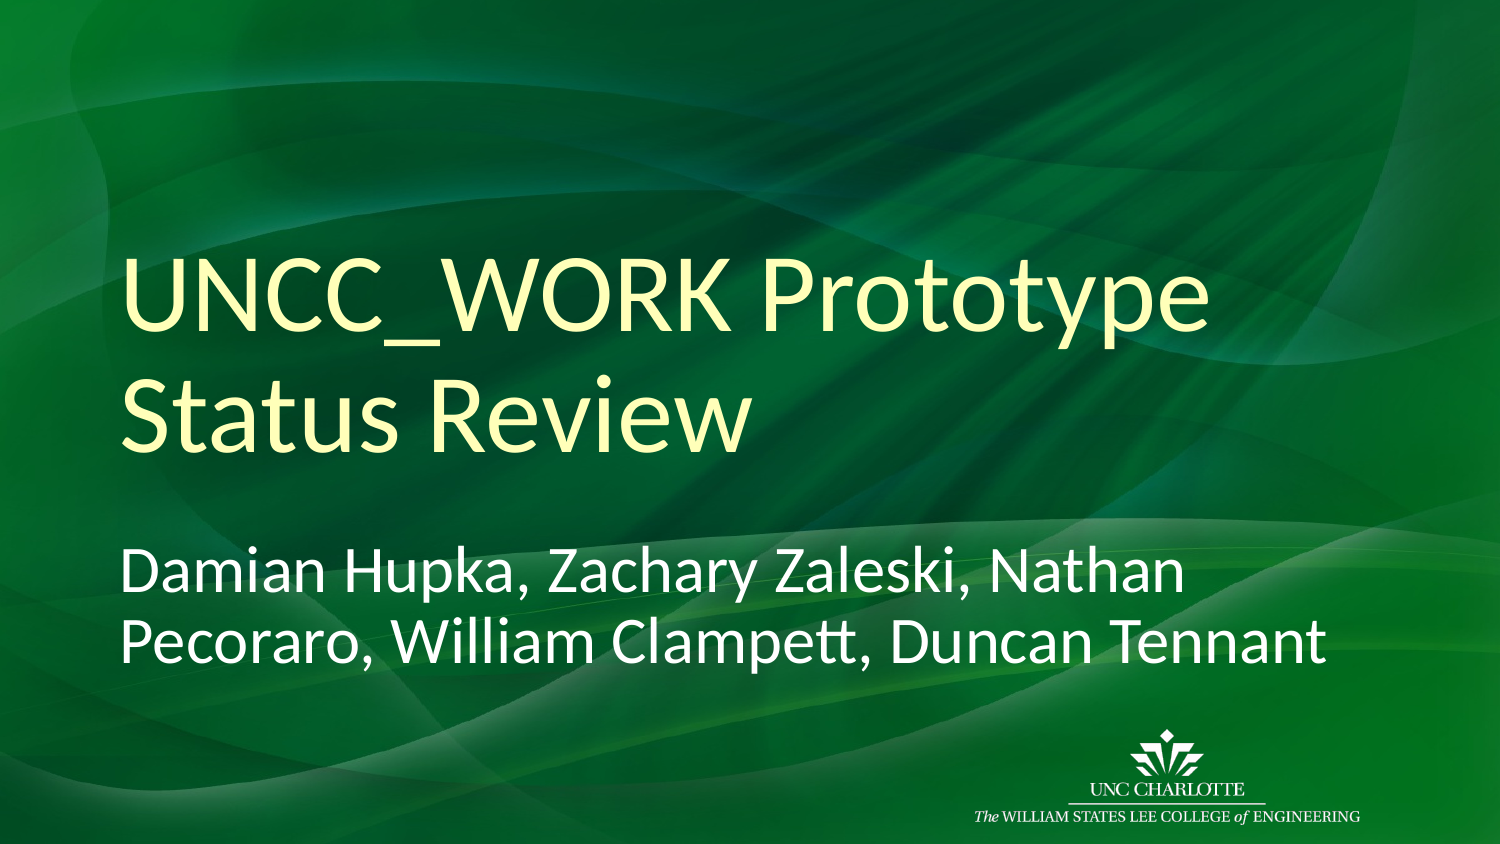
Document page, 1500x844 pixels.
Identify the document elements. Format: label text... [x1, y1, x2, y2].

picture [0, 0, 1500, 844]
subtitle Damian Hupka, Zachary Zaleski, Nathan Pecoraro, William Clampett, Duncan Tennant [119, 534, 1380, 592]
title UNCC_WORK Prototype Status Review [119, 234, 1380, 422]
